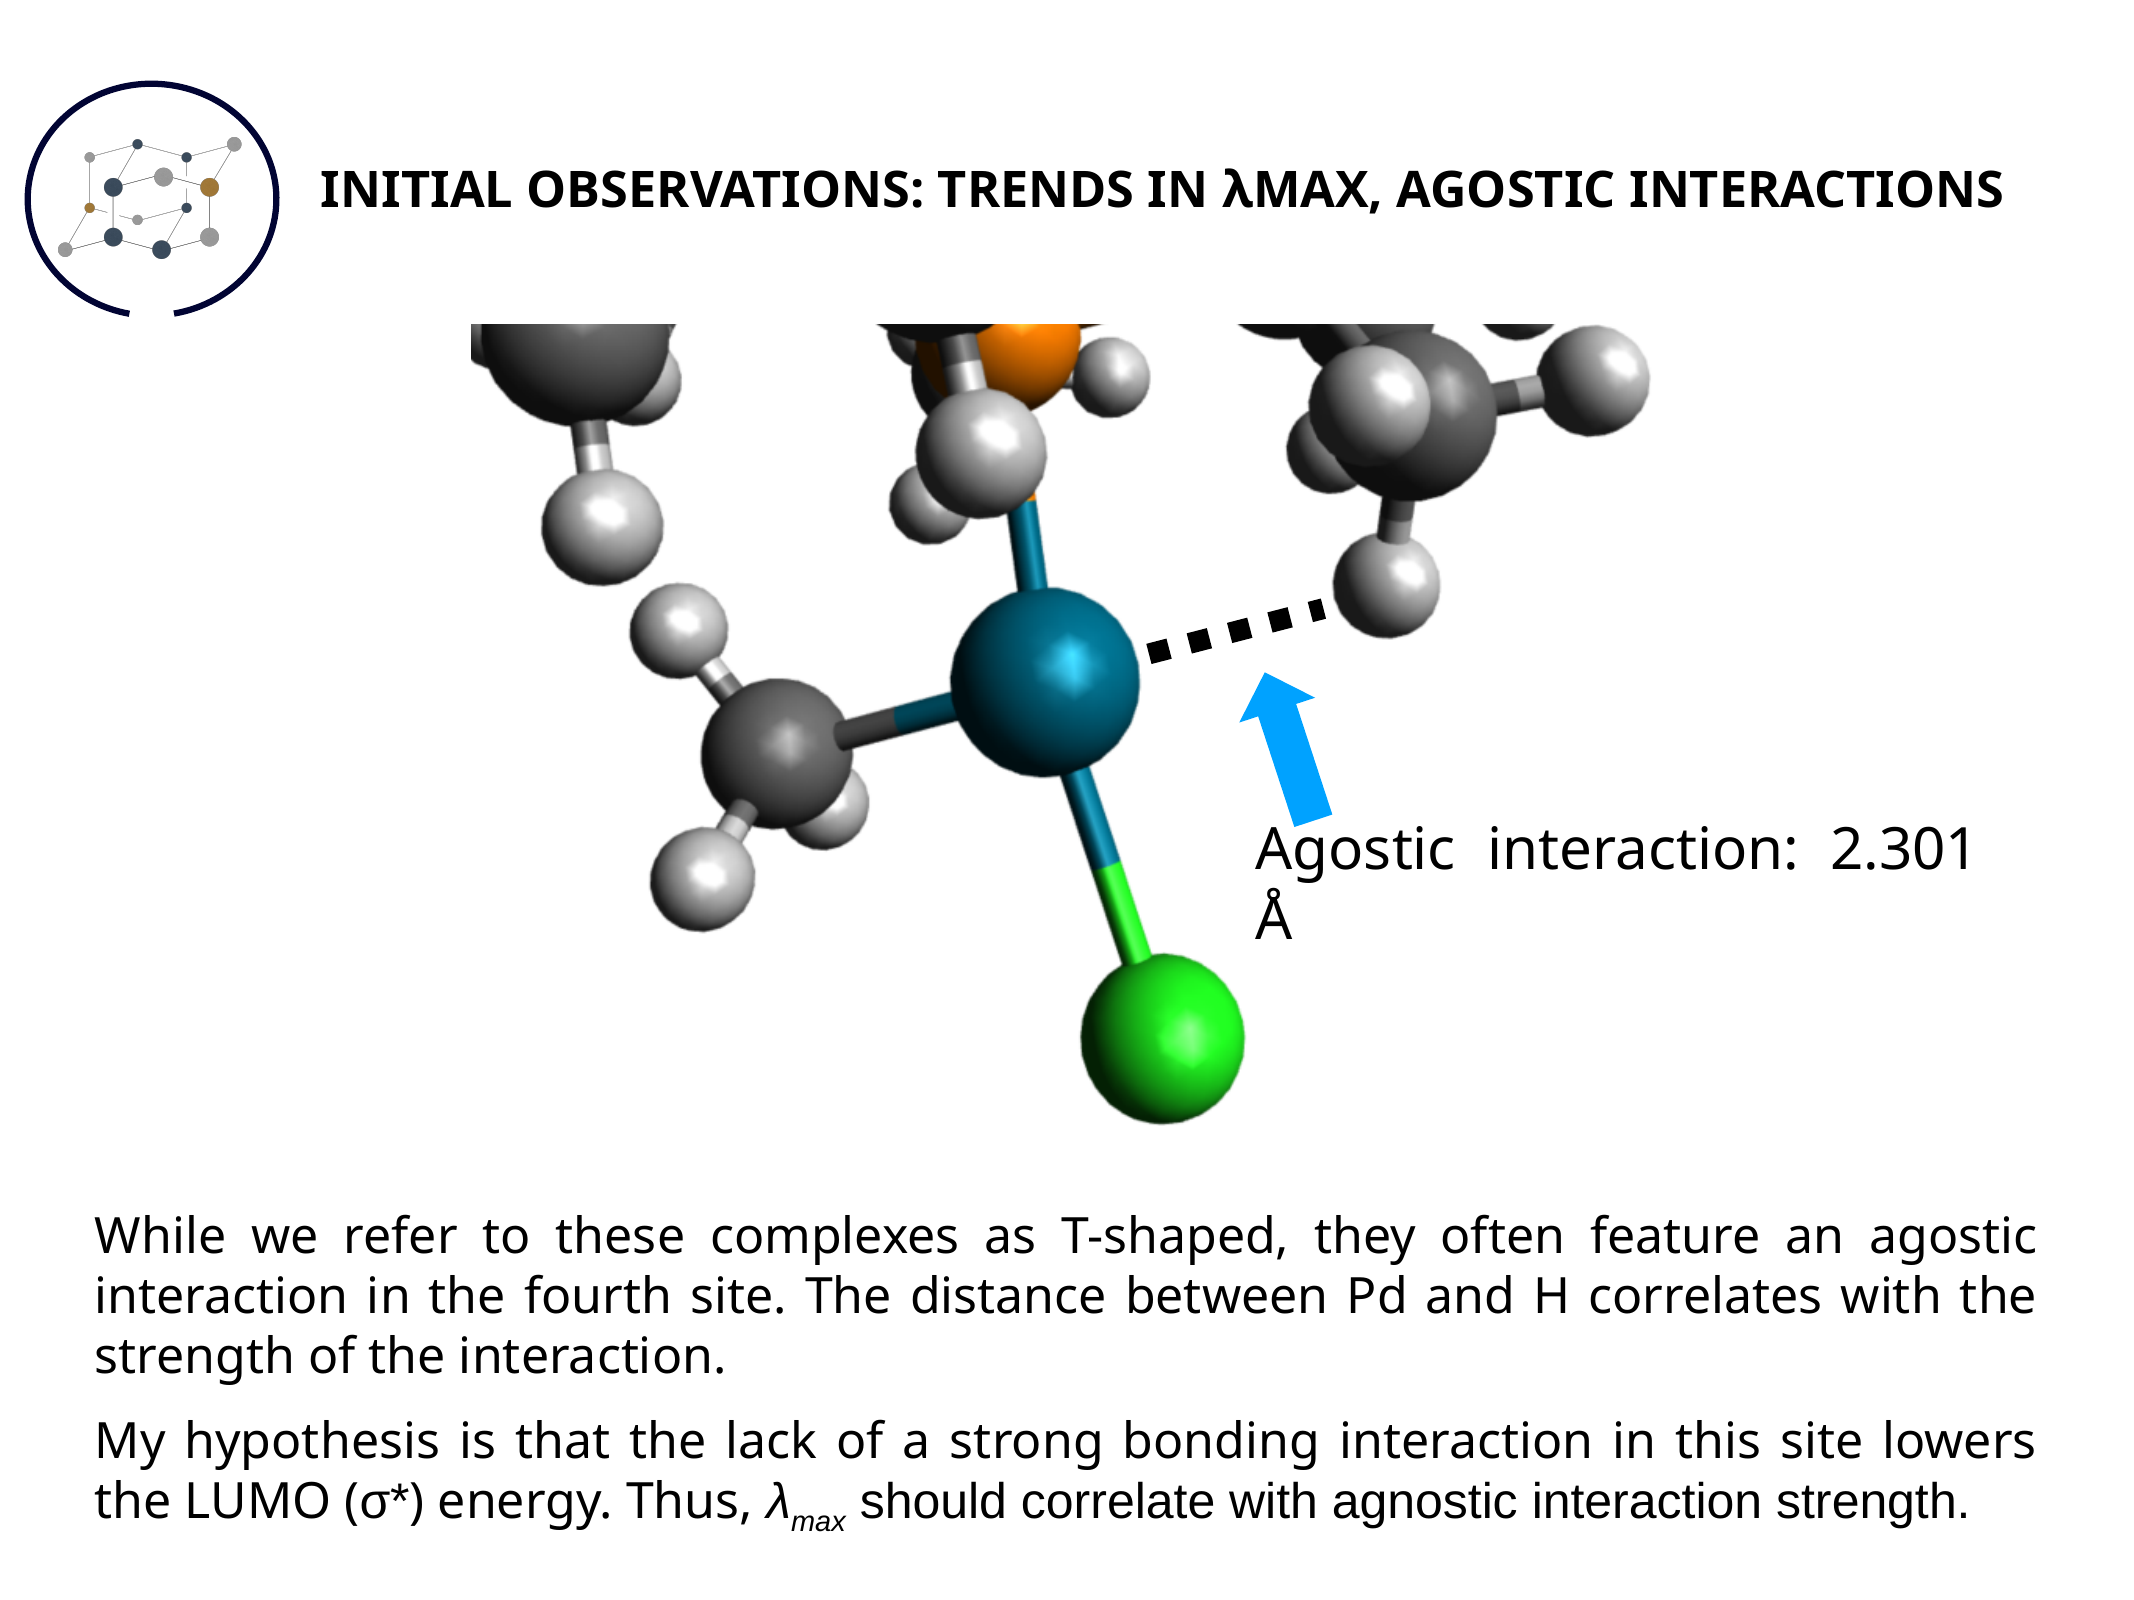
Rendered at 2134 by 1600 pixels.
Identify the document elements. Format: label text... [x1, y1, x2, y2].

text_box While we refer to these complexes as T-shaped, they often feature an agostic interaction in the fourth site. The distance between Pd and H correlates with the strength of the interaction. My hypothesis is that the lack of a strong bonding interaction in this site lowers the LUMO (σ*) energy. Thus, λmax should correlate with agnostic interaction strength. [86, 1195, 2047, 1546]
text_box Agostic interaction: 2.301 Å [1663, 803, 1988, 960]
text_box INITIAL OBSERVATIONS: TRENDS IN λMAX, AGOSTIC INTERACTIONS [315, 152, 2134, 223]
picture [57, 136, 242, 260]
picture [471, 324, 1663, 1141]
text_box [1148, 608, 1324, 655]
